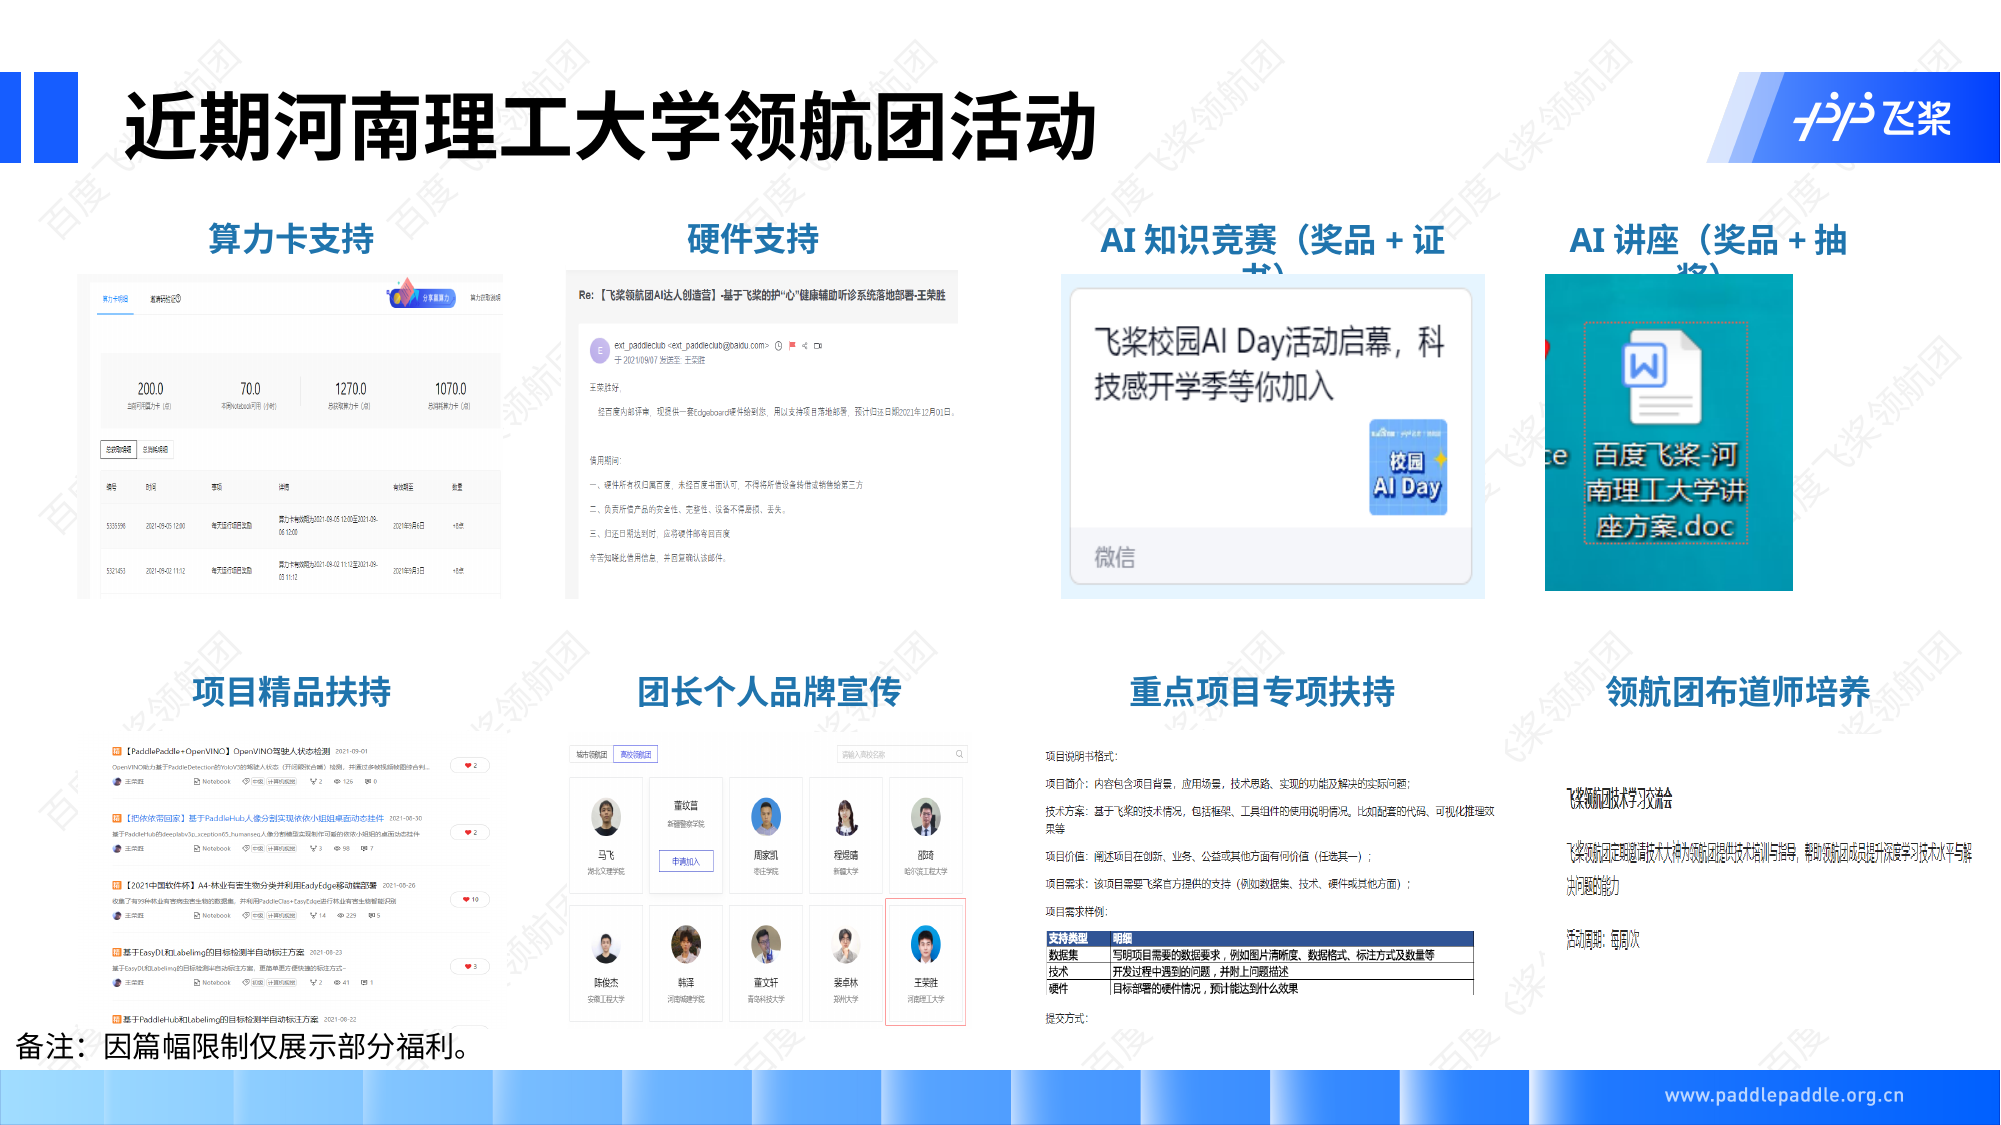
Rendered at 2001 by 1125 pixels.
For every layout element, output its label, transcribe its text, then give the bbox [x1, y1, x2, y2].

picture [77, 274, 503, 599]
text_box 备注：因篇幅限制仅展示部分福利。 [1, 1020, 499, 1070]
picture [78, 731, 507, 1029]
picture [1061, 274, 1485, 599]
text_box AI知识竞赛（奖品+证书） [1072, 211, 1474, 274]
text_box 领航团布道师培养 [1570, 664, 1908, 719]
text_box 硬件支持 [590, 210, 917, 265]
picture [0, 1070, 2000, 1125]
picture [567, 732, 973, 1030]
text_box 近期河南理工大学领航团活动 [109, 72, 1385, 177]
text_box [1, 72, 78, 163]
picture [561, 265, 959, 599]
picture [1679, 72, 2000, 163]
text_box 重点项目专项扶持 [1106, 664, 1418, 719]
picture [1545, 734, 1978, 1029]
text_box 团长个人品牌宣传 [614, 664, 926, 719]
picture [1545, 274, 1793, 591]
text_box AI讲座（奖品+抽奖） [1545, 211, 1872, 306]
text_box 算力卡支持 [153, 210, 431, 266]
picture [1018, 730, 1505, 1029]
text_box 项目精品扶持 [153, 664, 432, 719]
